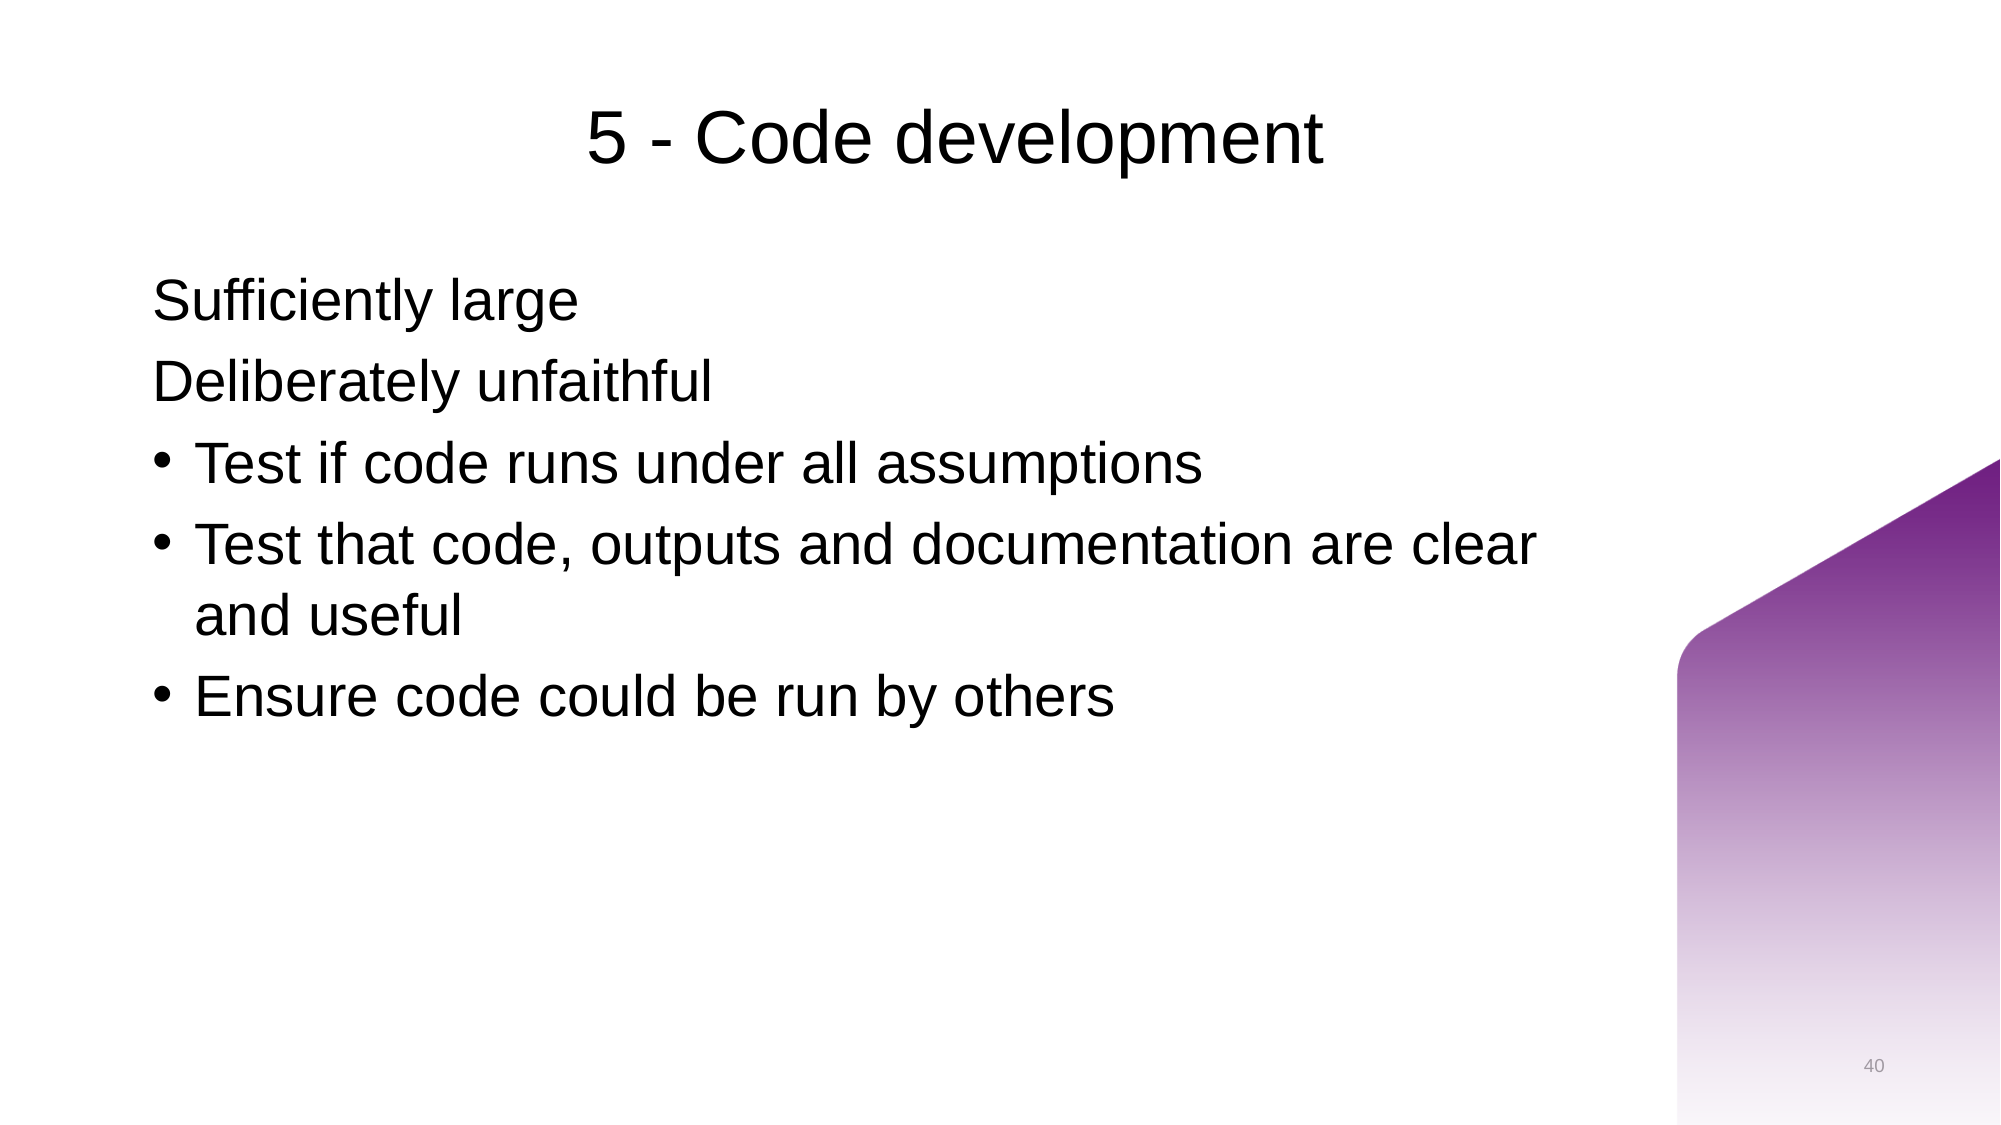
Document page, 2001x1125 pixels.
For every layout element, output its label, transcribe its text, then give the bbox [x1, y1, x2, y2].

picture [1166, 200, 2000, 1125]
slide_number 40 [1433, 1035, 1900, 1095]
title 5 - Code development [137, 88, 1775, 179]
list Sufficiently large Deliberately unfaithful Test if code runs under all assumptions Test that code, outputs and documentation are clear and useful Ensure code could be run by others [137, 254, 1589, 921]
